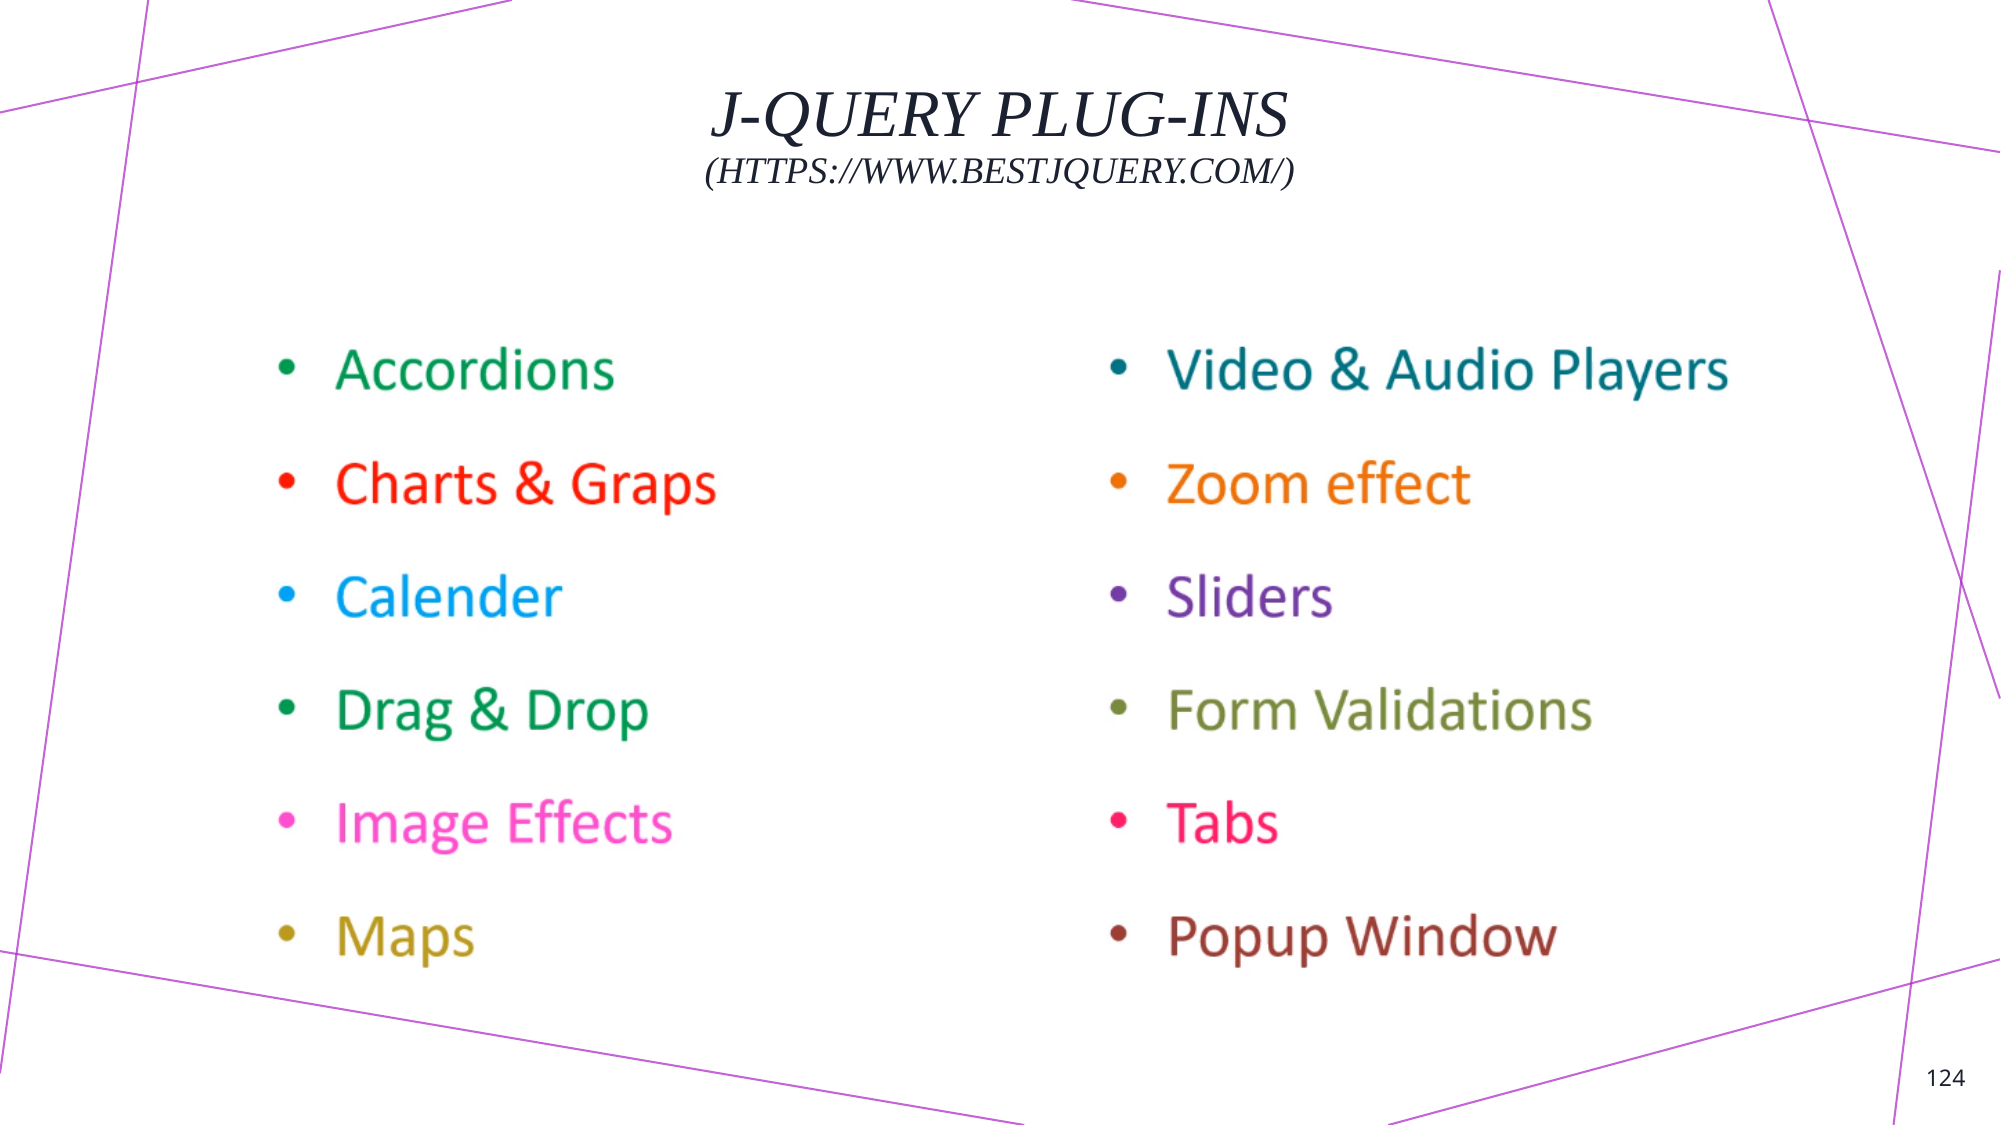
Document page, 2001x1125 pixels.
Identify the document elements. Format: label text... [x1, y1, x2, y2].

title J-query plug-ins (https://www.bestjquery.com/) [563, 50, 1437, 220]
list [256, 329, 1743, 990]
slide_number 124 [1903, 1049, 1981, 1110]
